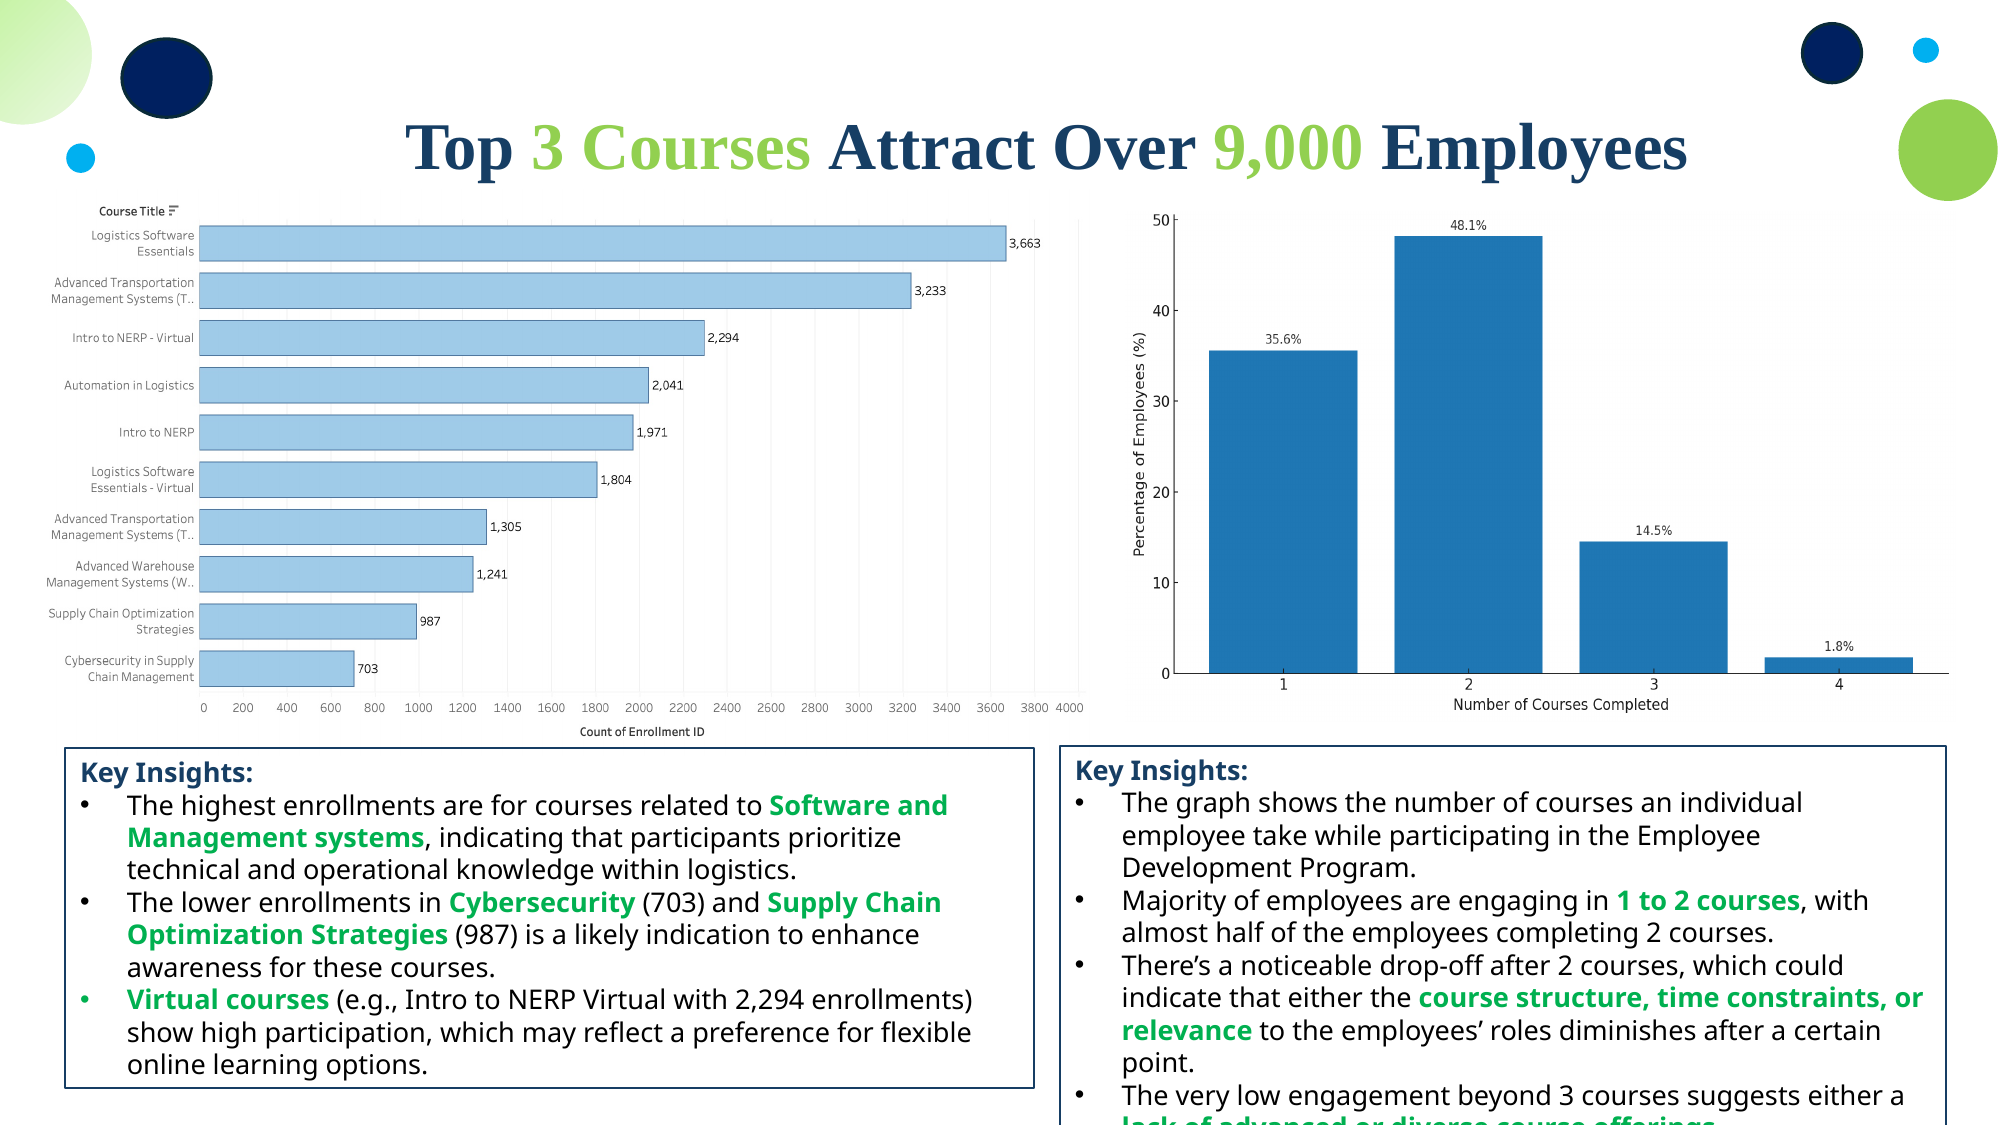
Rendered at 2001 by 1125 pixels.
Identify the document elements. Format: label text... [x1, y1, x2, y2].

text_box Key Insights: The highest enrollments are for courses related to Software and Management systems, indicating that participants prioritize technical and operational knowledge within logistics. The lower enrollments in Cybersecurity (703) and Supply Chain Optimization Strategies (987) is a likely indication to enhance awareness for these courses. Virtual courses (e.g., Intro to NERP Virtual with 2,294 enrollments) show high participation, which may reflect a preference for flexible online learning options. [64, 757, 1034, 1088]
text_box Top 3 Courses Attract Over 9,000 Employees [279, 73, 1815, 222]
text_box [1801, 23, 1997, 200]
text_box Key Insights: The graph shows the number of courses an individual employee take while participating in the Employee Development Program. Majority of employees are engaging in 1 to 2 courses, with almost half of the employees completing 2 courses. There’s a noticeable drop-off after 2 courses, which could indicate that either the course structure, time constraints, or relevance to the employees’ roles diminishes after a certain point. The very low engagement beyond 3 courses suggests either a lack of advanced or diverse course offerings. [1059, 745, 1946, 1125]
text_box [0, 0, 212, 172]
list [35, 189, 1091, 757]
picture [1124, 211, 1957, 734]
